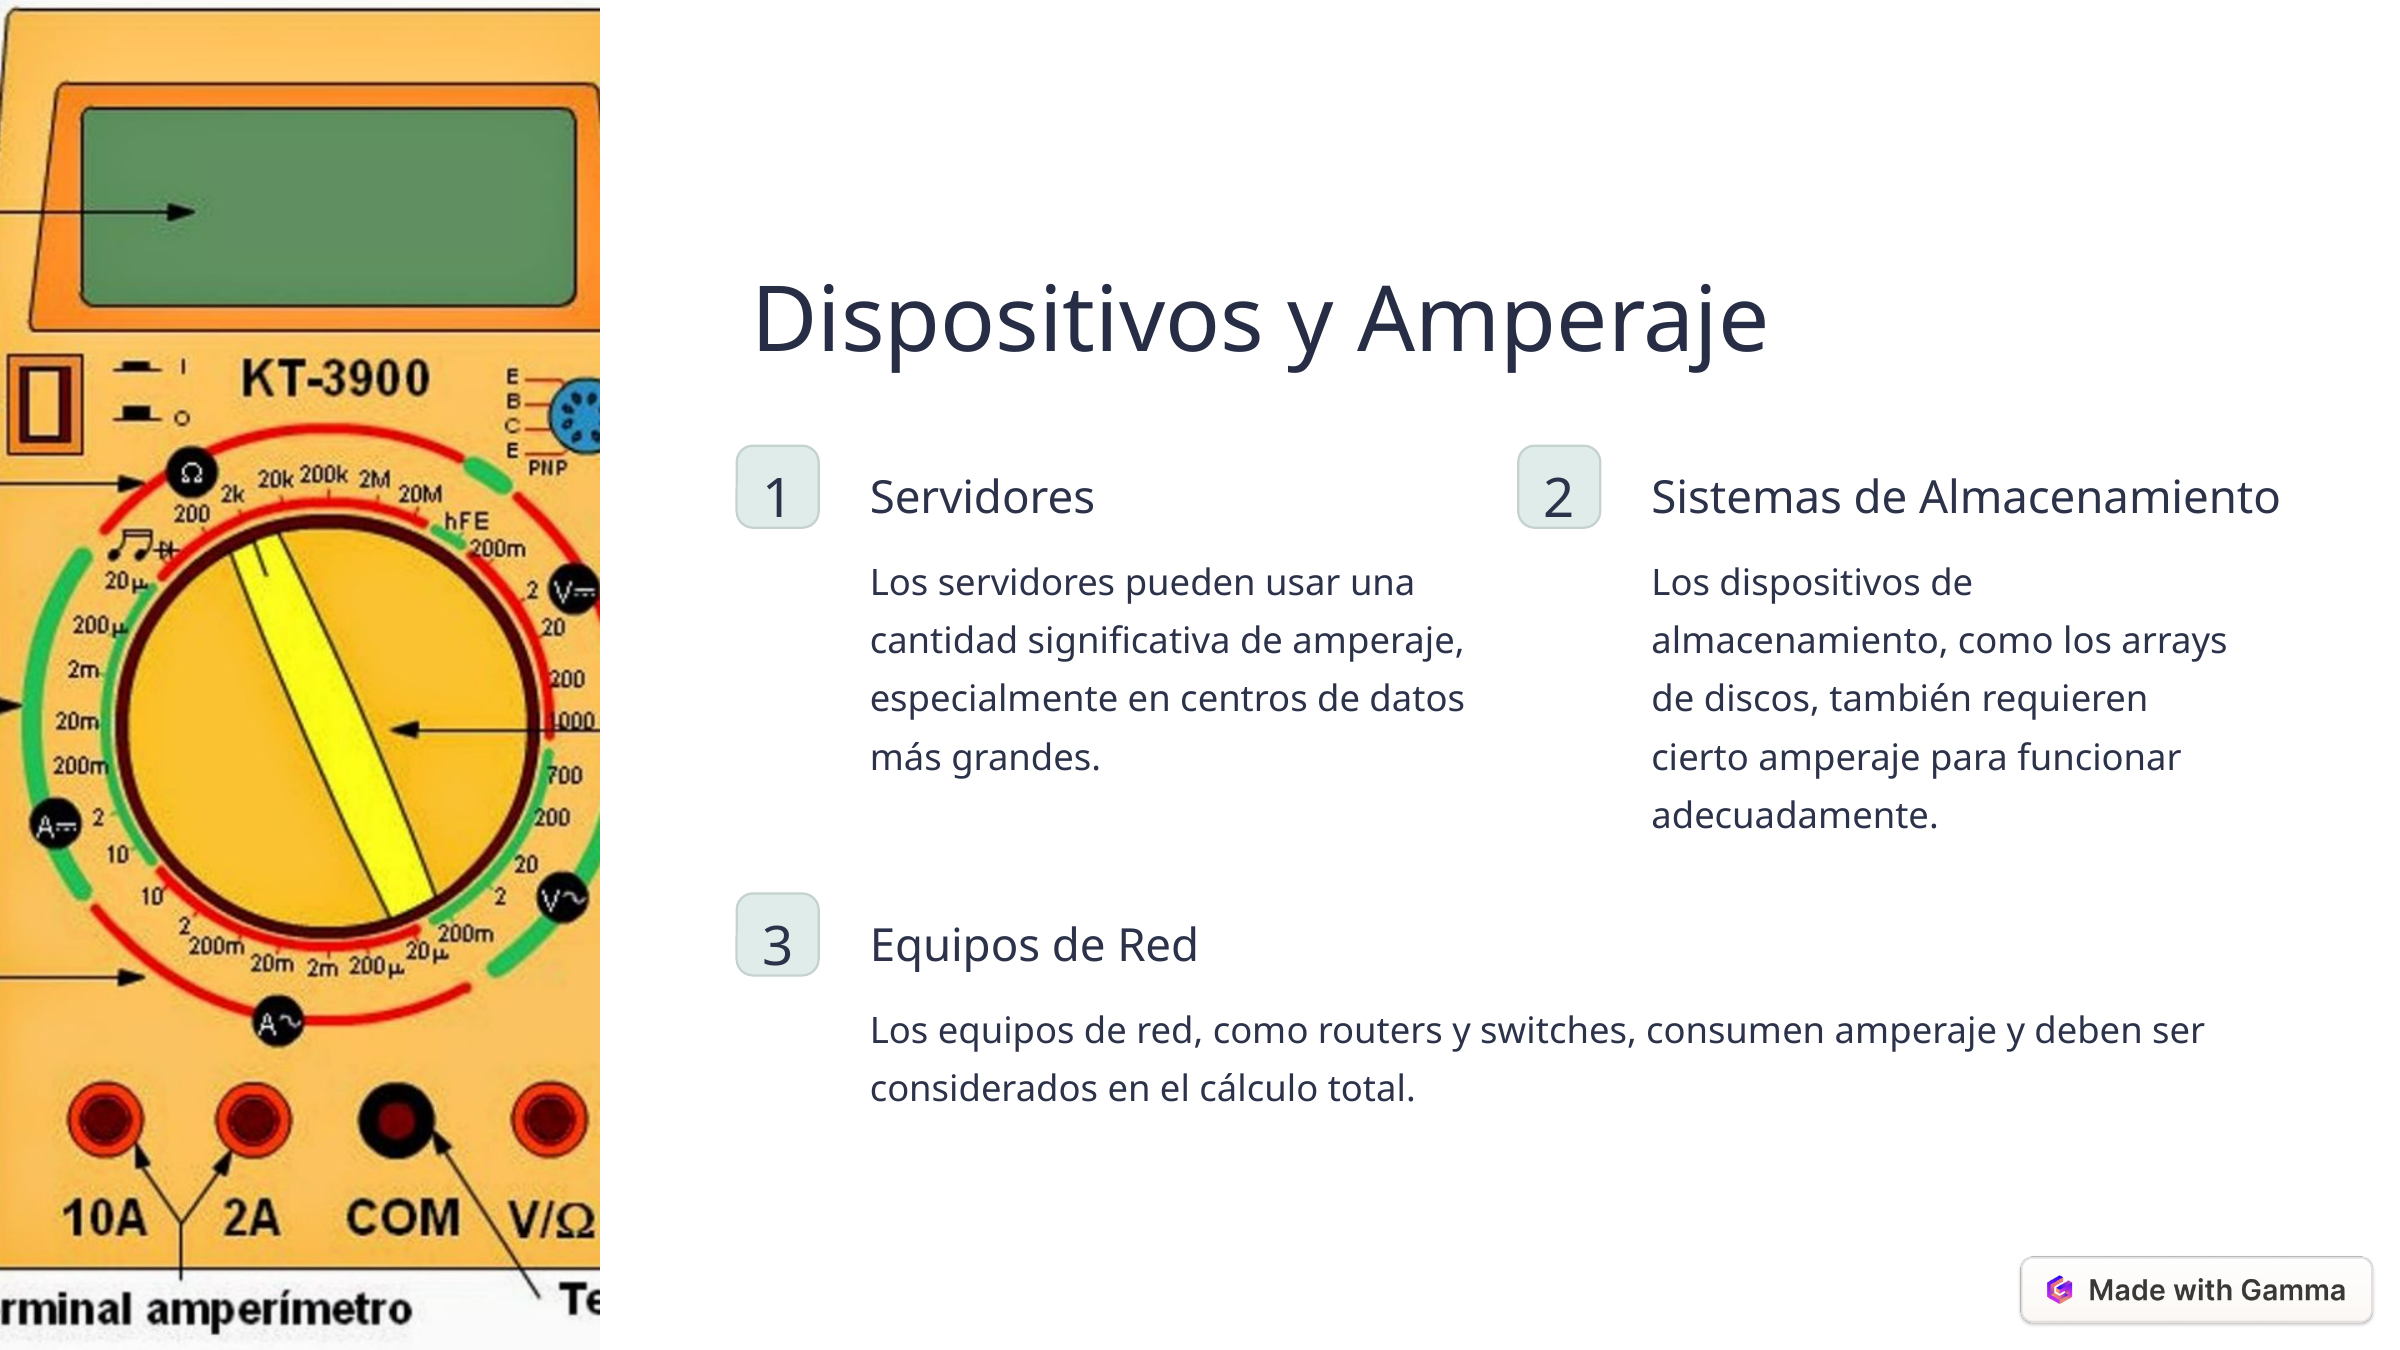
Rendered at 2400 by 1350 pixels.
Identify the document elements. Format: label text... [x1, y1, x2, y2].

picture [2008, 1244, 2385, 1335]
text_box [600, 0, 2400, 1350]
text_box Los servidores pueden usar una cantidad significativa de amperaje, especialmente en centros de datos más grandes. [855, 536, 1482, 771]
text_box Los equipos de red, como routers y switches, consumen amperaje y deben ser considerados en el cálculo total. [855, 984, 2264, 1102]
text_box 1 [769, 452, 786, 521]
text_box Equipos de Red [855, 905, 1220, 963]
text_box [1518, 445, 1601, 528]
picture [0, 0, 600, 1350]
text_box [736, 445, 819, 528]
text_box 3 [763, 900, 792, 969]
text_box Los dispositivos de almacenamiento, como los arrays de discos, también requieren cierto amperaje para funcionar adecuadamente. [1636, 536, 2264, 829]
text_box [736, 893, 819, 976]
text_box 2 [1545, 452, 1573, 521]
text_box Dispositivos y Amperaje [736, 248, 1711, 363]
text_box Servidores [855, 458, 1220, 516]
text_box Sistemas de Almacenamiento [1636, 458, 2221, 516]
